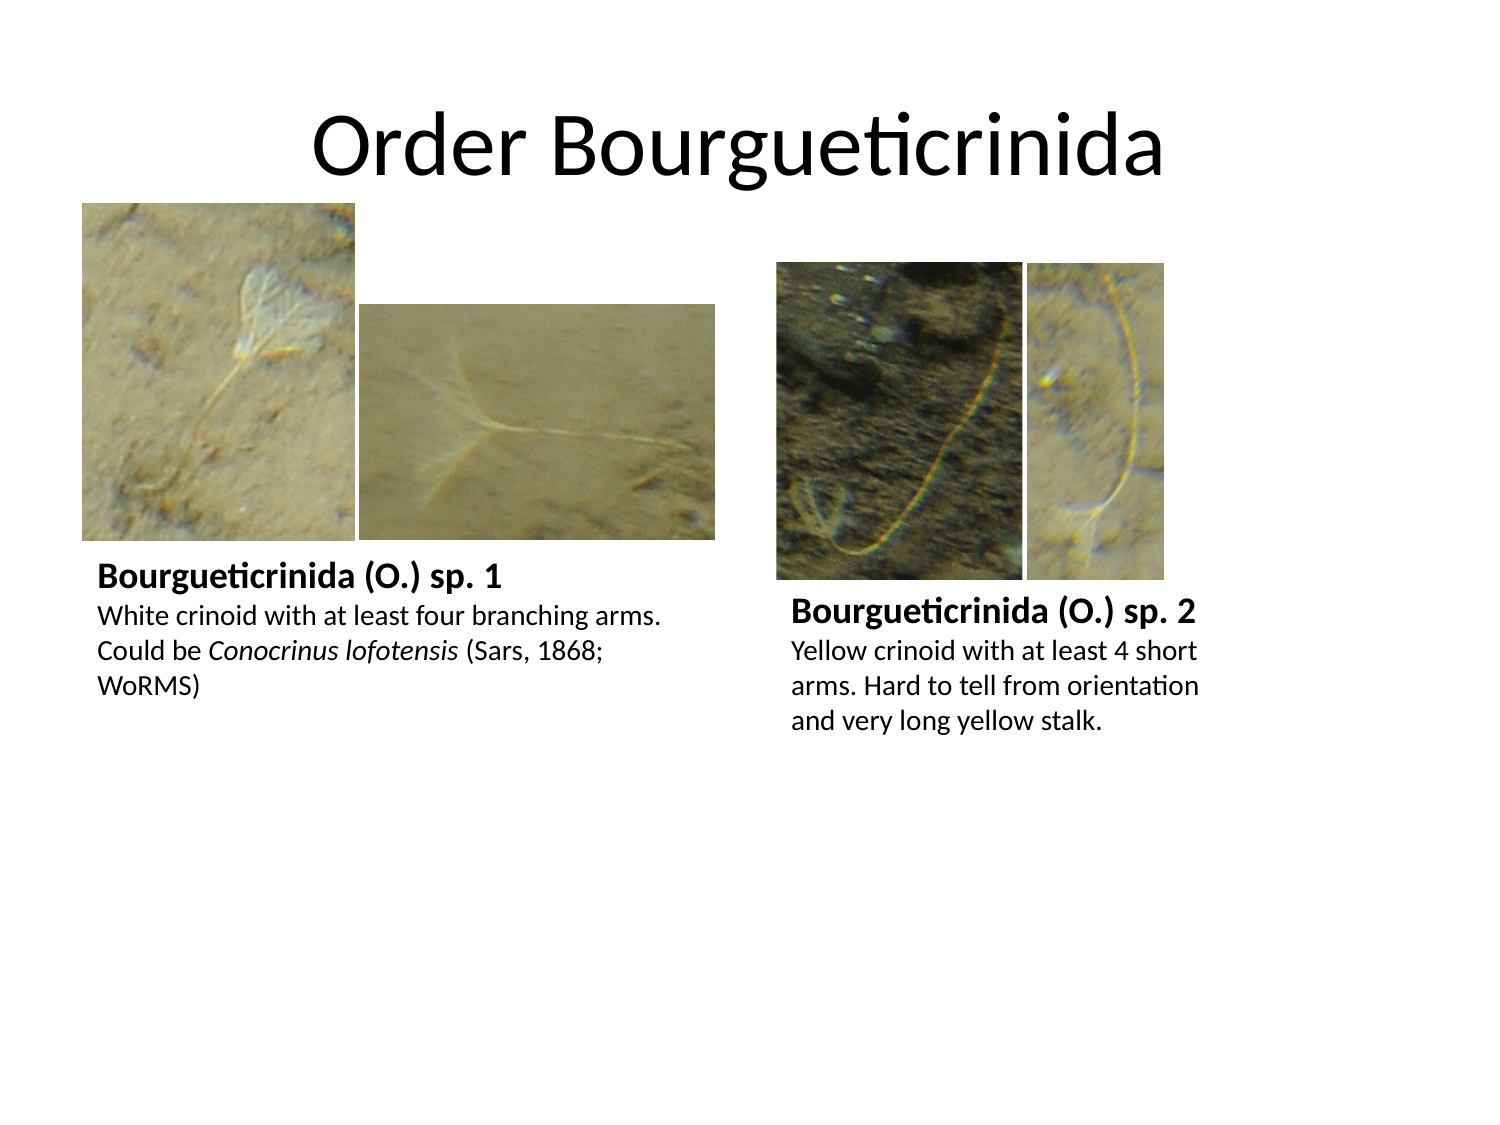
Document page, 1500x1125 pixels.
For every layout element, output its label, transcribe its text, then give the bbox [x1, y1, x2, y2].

text_box Order Bourgueticrinida [74, 45, 1425, 233]
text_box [775, 262, 1223, 746]
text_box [82, 202, 715, 711]
